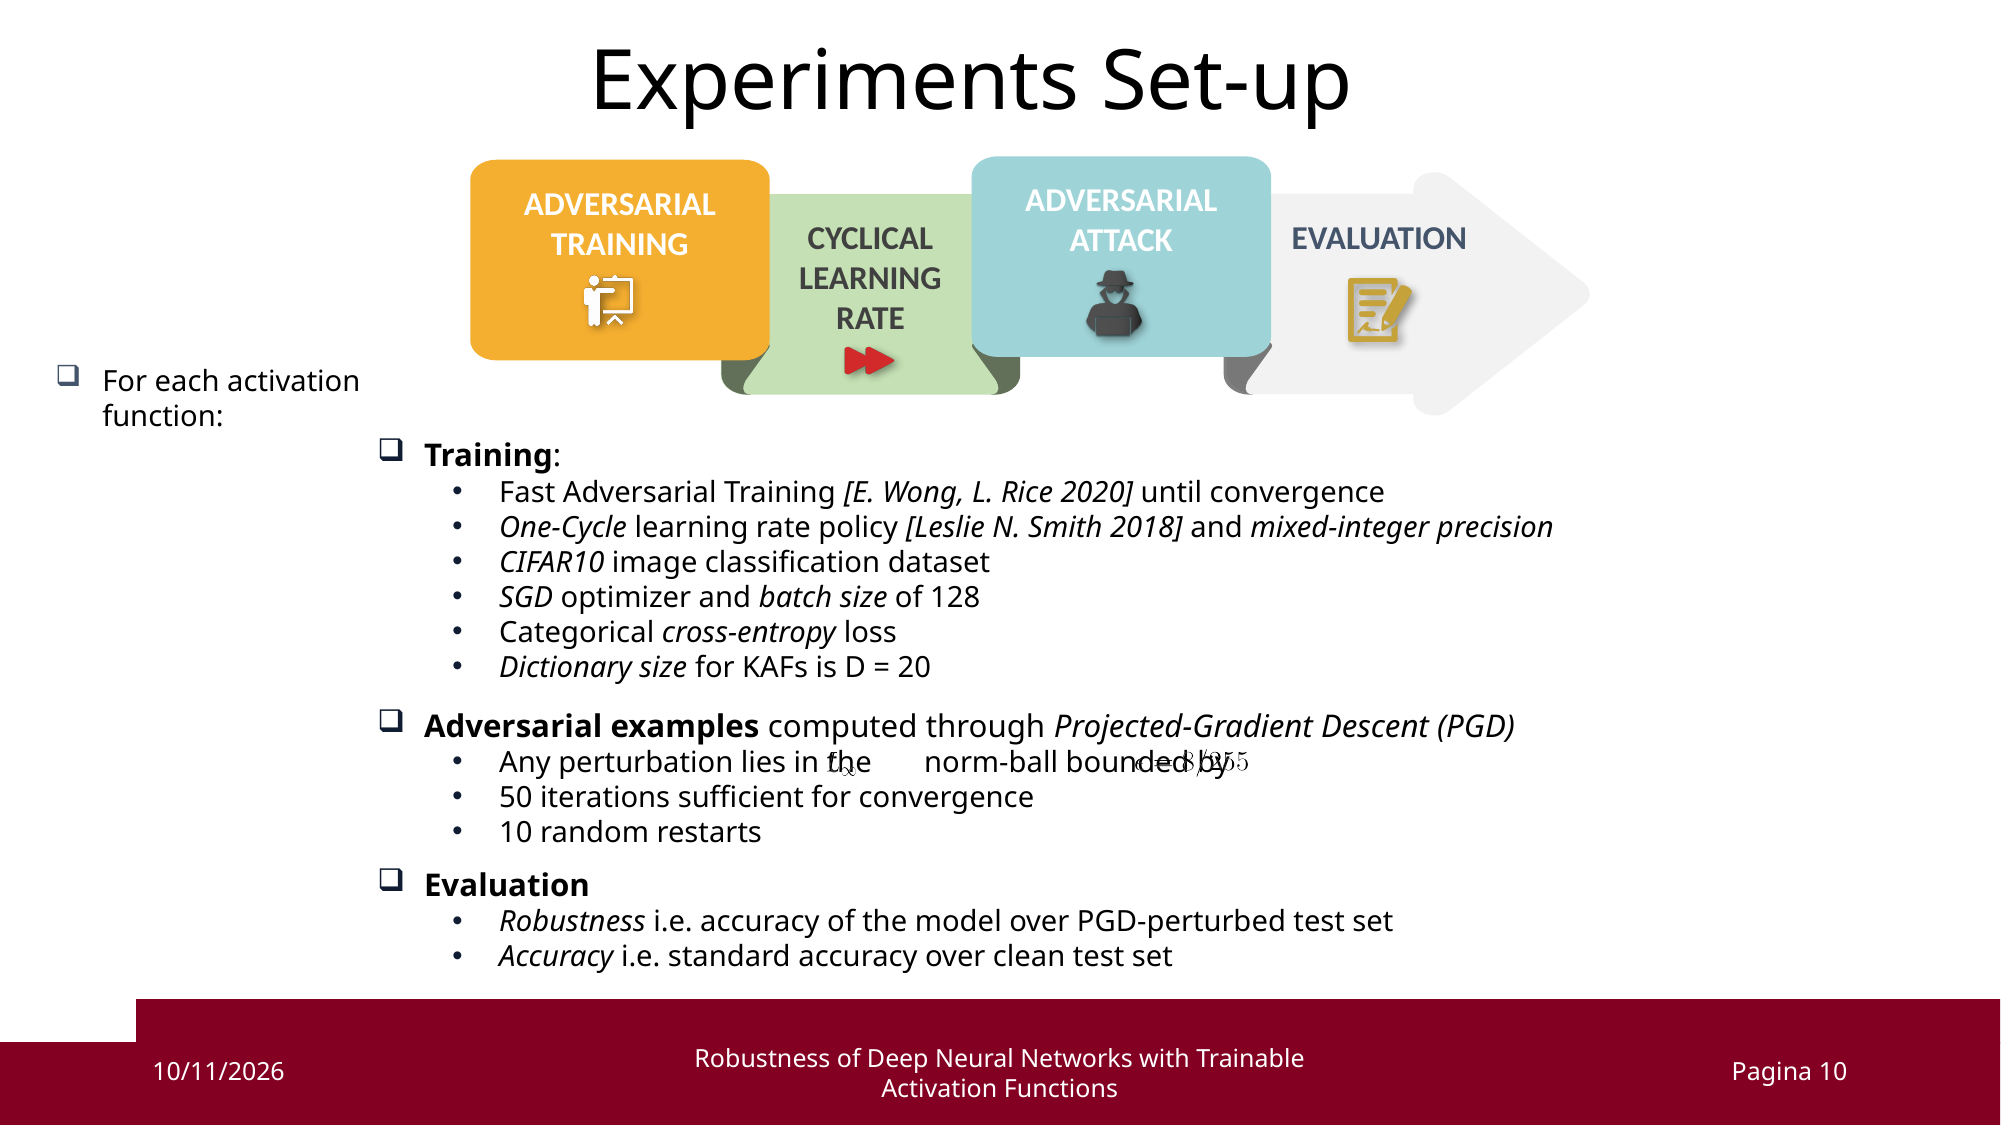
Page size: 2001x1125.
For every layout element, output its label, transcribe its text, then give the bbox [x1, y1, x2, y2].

text_box [721, 345, 770, 395]
text_box Training: Fast Adversarial Training [E. Wong, L. Rice 2020] until convergence One-Cycle learning rate policy [Leslie N. Smith 2018] and mixed-integer precision CIFAR10 image classification dataset SGD optimizer and batch size of 128 Categorical cross-entropy loss Dictionary size for KAFs is D = 20 [362, 428, 1763, 756]
picture [584, 275, 633, 326]
picture [834, 338, 902, 383]
title Experiments Set-up [109, 0, 1835, 192]
slide_number Pagina 10 [1412, 1042, 1863, 1103]
picture [826, 752, 856, 776]
text_box ADVERSARIAL ATTACK [971, 156, 1272, 357]
text_box Adversarial examples computed through Projected-Gradient Descent (PGD) Any perturbation lies in the norm-ball bounded by 50 iterations sufficient for convergence 10 random restarts [362, 698, 1594, 856]
text_box CYCLICAL LEARNING RATE [744, 194, 998, 395]
text_box Evaluation Robustness i.e. accuracy of the model over PGD-perturbed test set Accuracy i.e. standard accuracy over clean test set [362, 857, 1594, 980]
picture [1135, 749, 1248, 777]
text_box For each activation function: [40, 354, 493, 440]
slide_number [137, 1042, 588, 1103]
text_box ADVERSARIAL TRAINING [470, 159, 770, 361]
text_box [972, 343, 1021, 395]
footer Robustness of Deep Neural Networks with Trainable Activation Functions [662, 1042, 1338, 1103]
text_box EVALUATION [1246, 192, 1590, 416]
text_box [1223, 343, 1273, 395]
picture [1348, 278, 1412, 342]
picture [1074, 263, 1154, 342]
